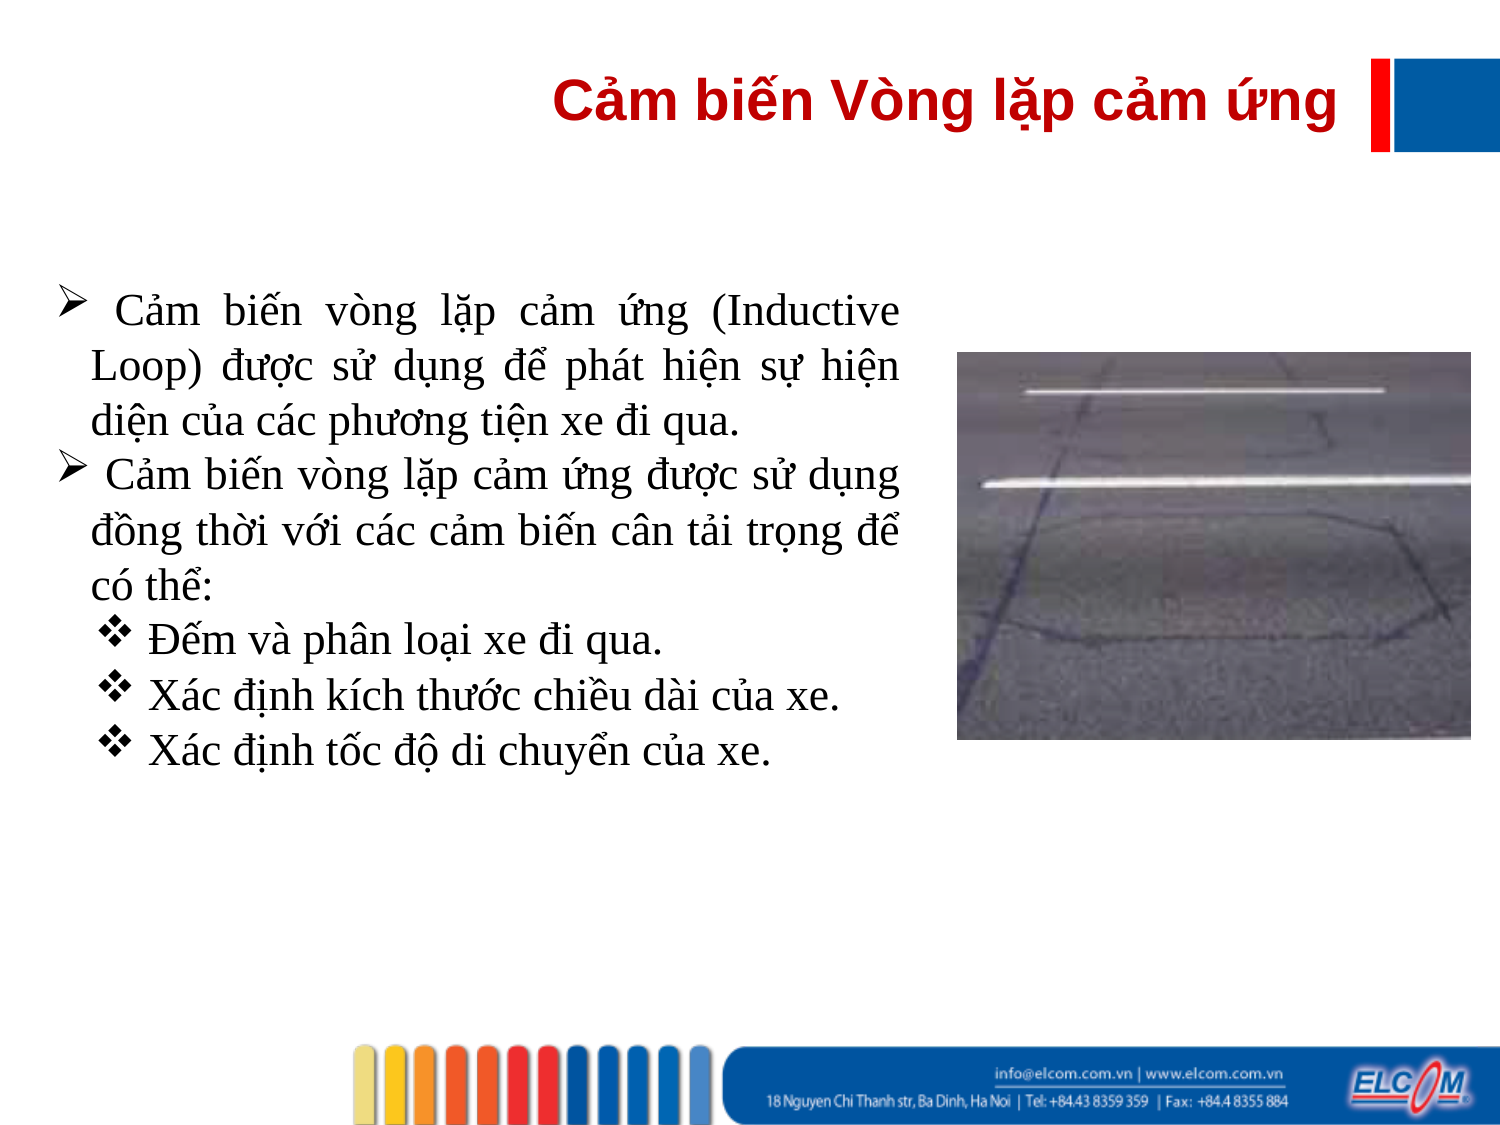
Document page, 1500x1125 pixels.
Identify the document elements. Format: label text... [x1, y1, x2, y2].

text_box Cảm biến Vòng lặp cảm ứng [29, 54, 1354, 161]
picture [957, 351, 1471, 740]
picture [351, 1042, 1500, 1125]
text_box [1370, 58, 1500, 153]
text_box Cảm biến vòng lặp cảm ứng (Inductive Loop) được sử dụng để phát hiện sự hiện diện của các phương tiện xe đi qua. Cảm biến vòng lặp cảm ứng được sử dụng đồng thời với các cảm biến cân tải trọng để có thể: Đếm và phân loại xe đi qua. Xác định kích thước chiều dài của xe. Xác định tốc độ di chuyển của xe. [40, 271, 916, 782]
